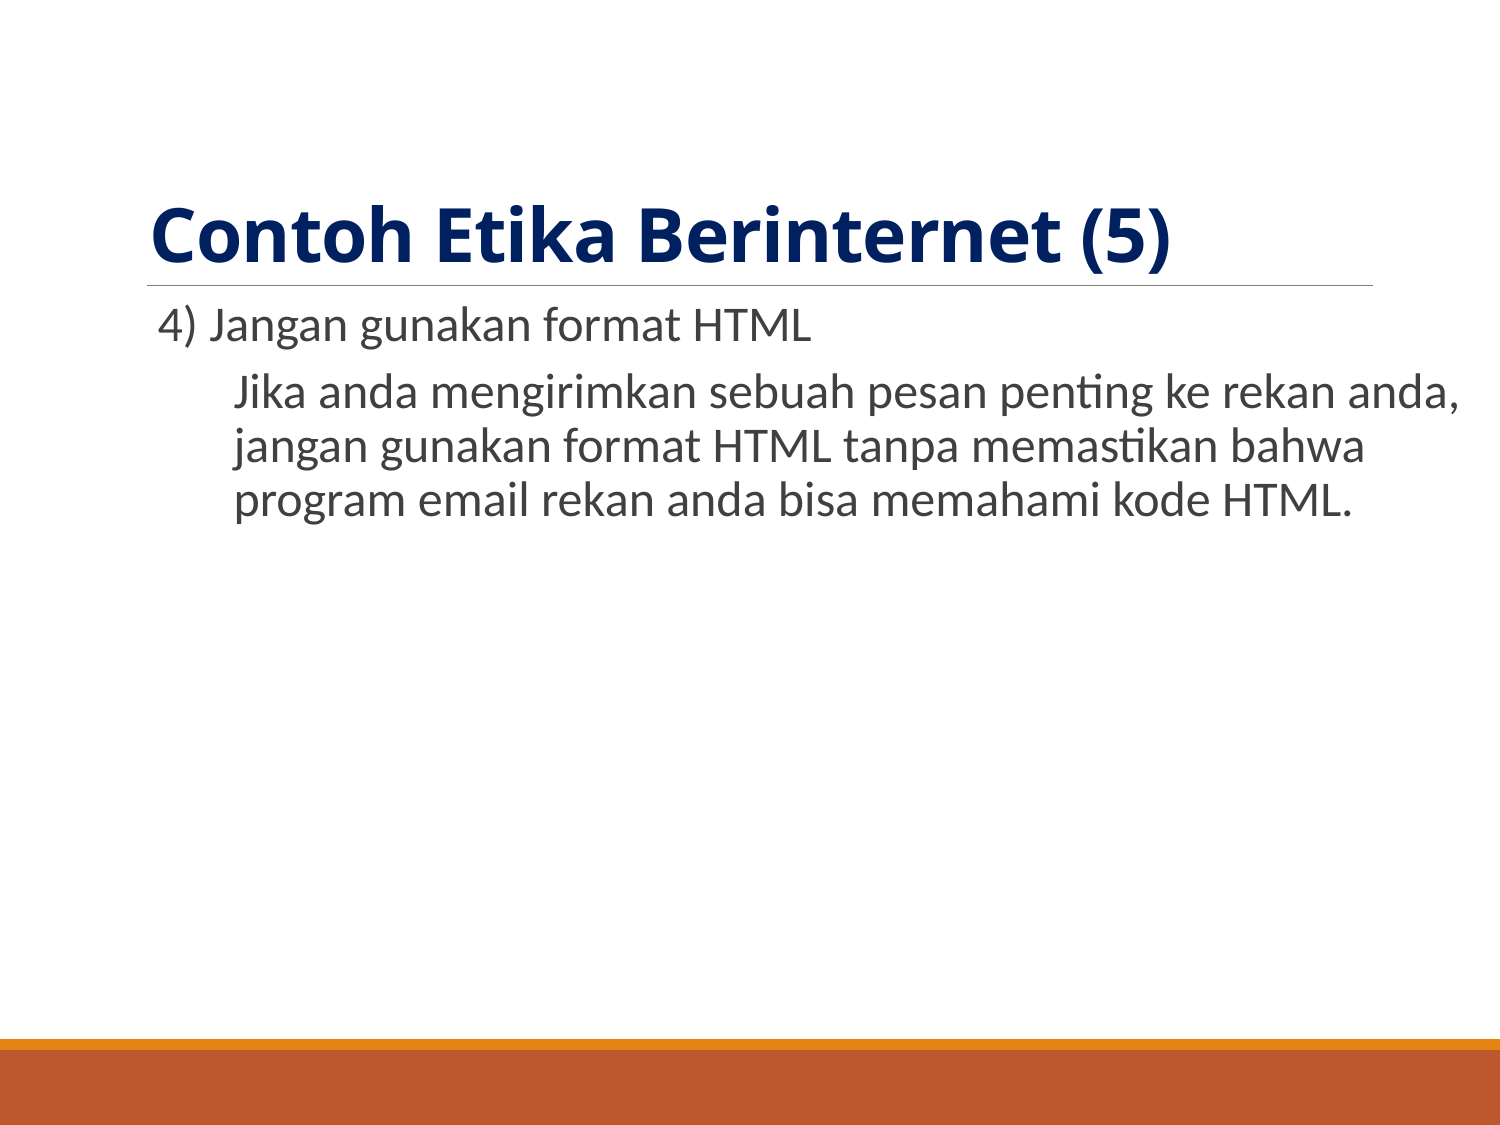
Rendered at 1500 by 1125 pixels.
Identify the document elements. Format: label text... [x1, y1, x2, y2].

title Contoh Etika Berinternet (5) [134, 47, 1373, 285]
list 4) Jangan gunakan format HTML Jika anda mengirimkan sebuah pesan penting ke rekan anda, jangan gunakan format HTML tanpa memastikan bahwa program email rekan anda bisa memahami kode HTML. [64, 290, 1500, 1125]
